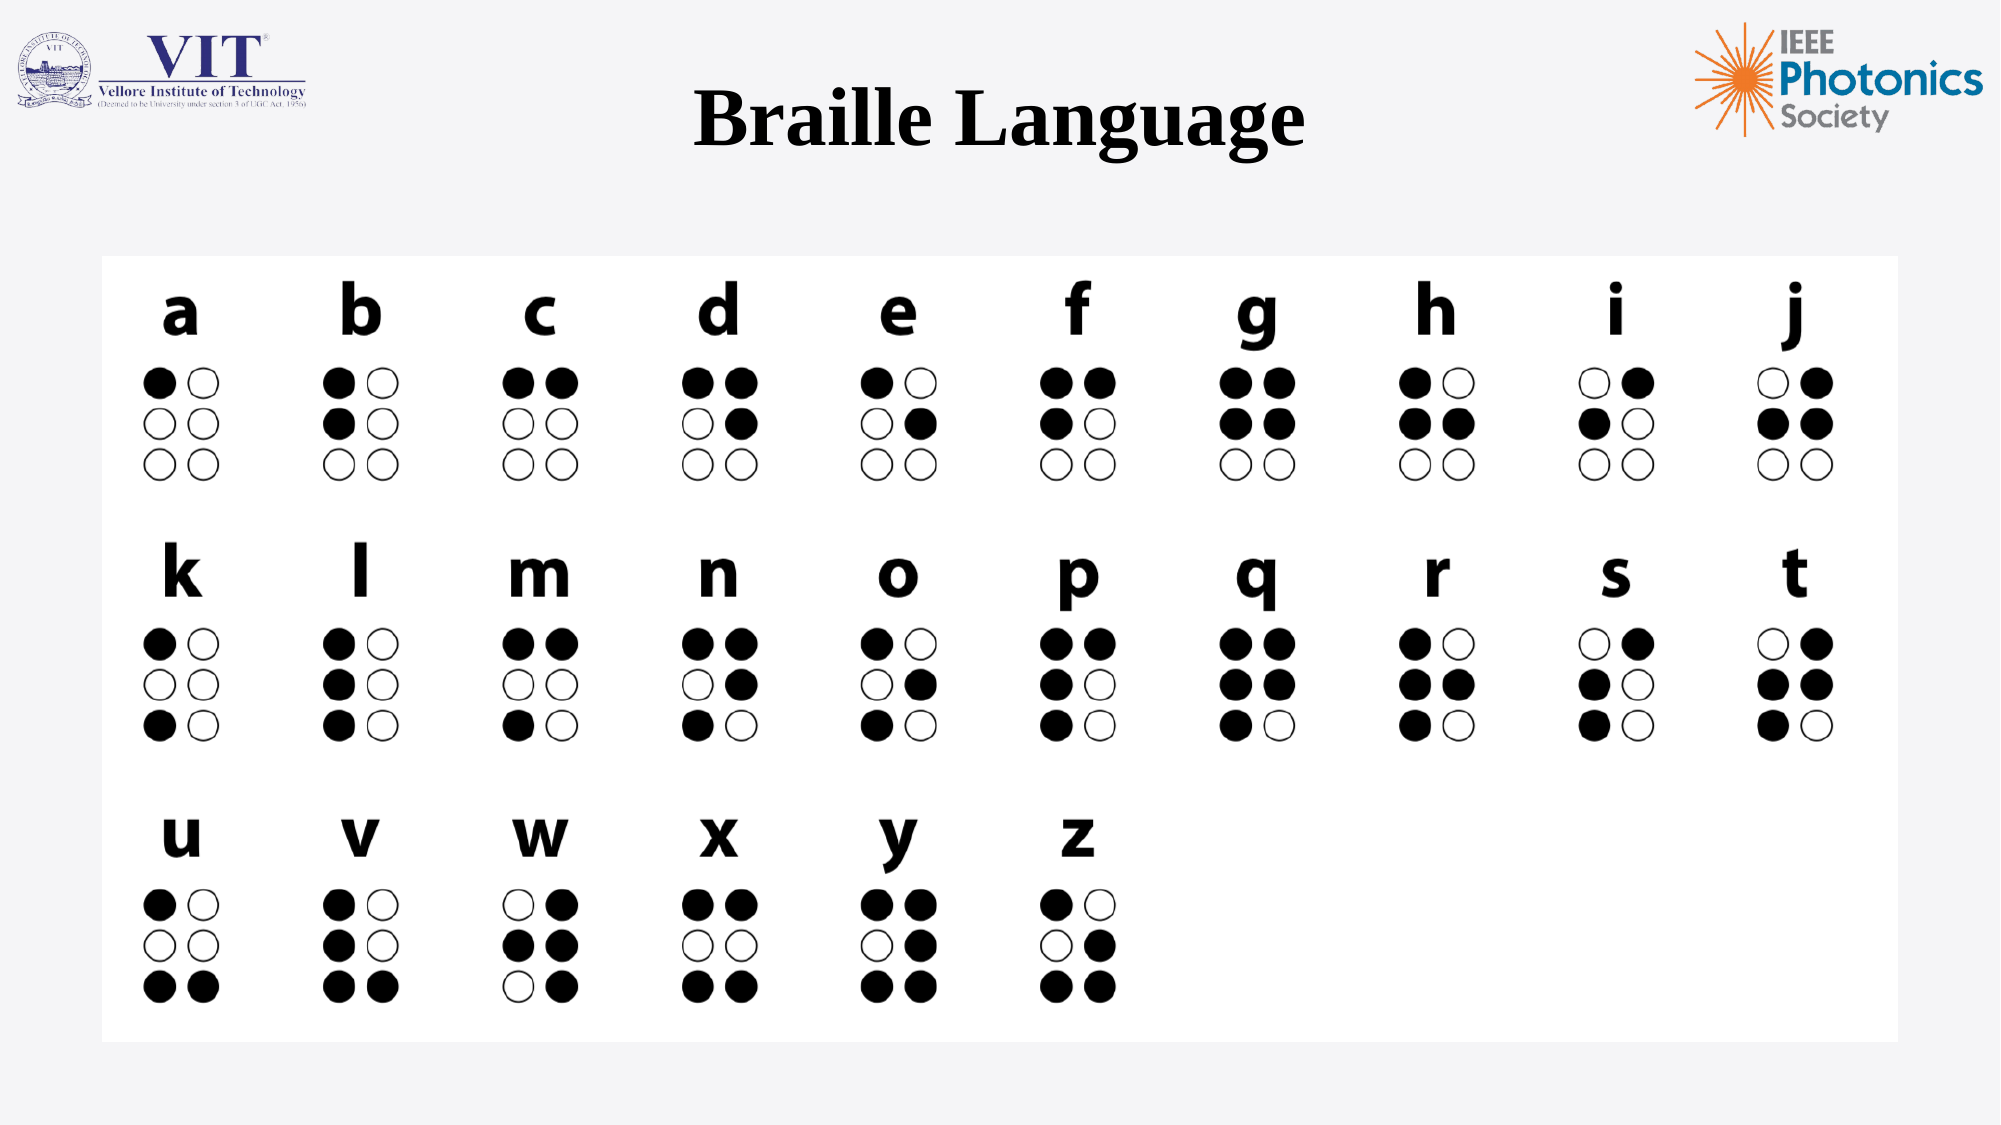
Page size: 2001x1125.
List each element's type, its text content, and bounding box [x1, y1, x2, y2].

picture [1688, 0, 1989, 163]
picture [11, 0, 312, 152]
picture [102, 256, 1898, 1042]
text_box Braille Language [405, 54, 1595, 170]
